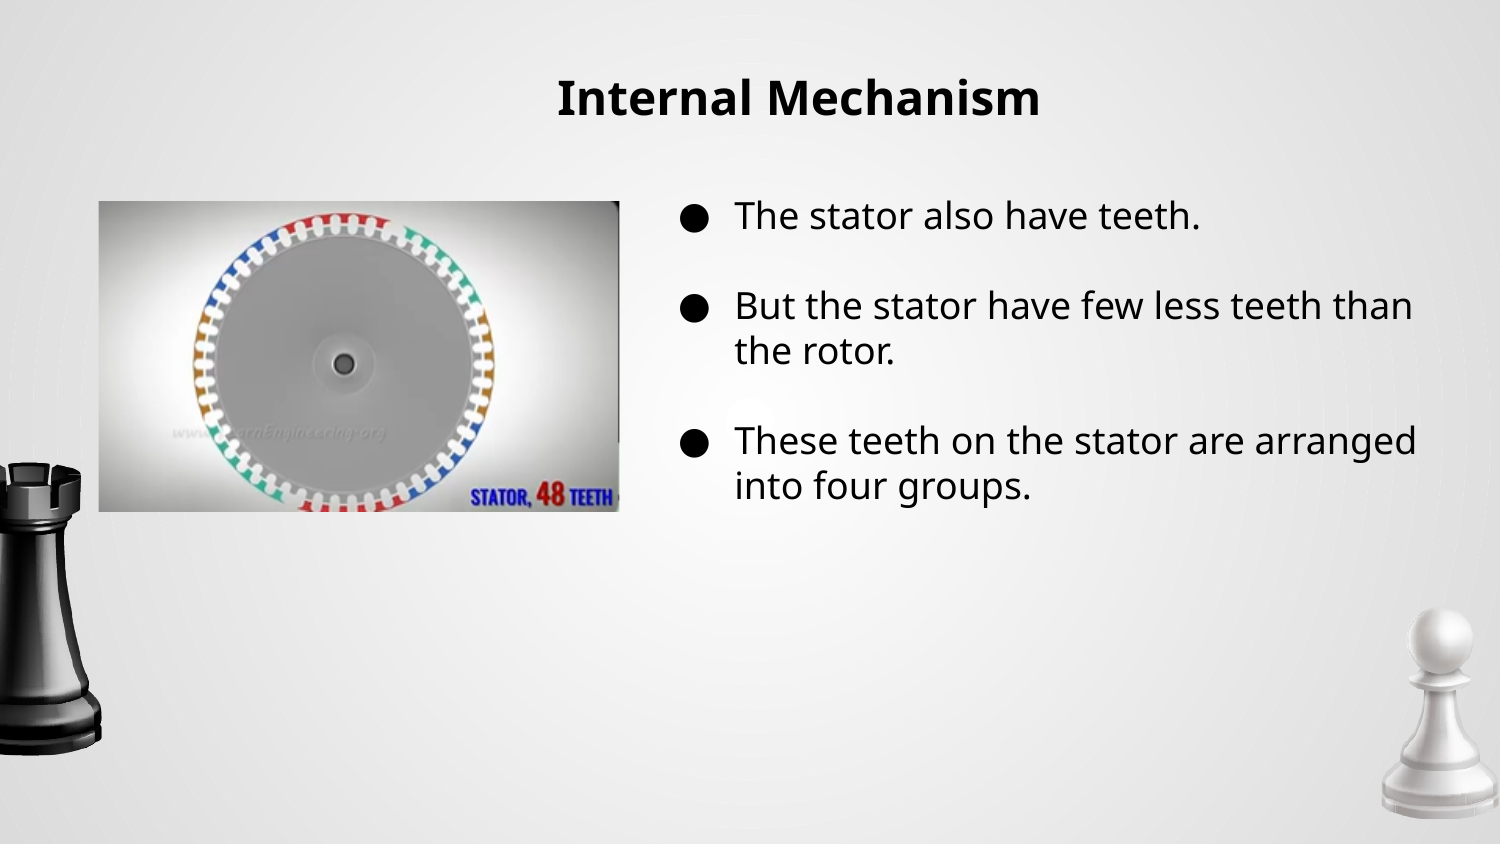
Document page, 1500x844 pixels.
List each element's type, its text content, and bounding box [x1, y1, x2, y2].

text_box Internal Mechanism [123, 52, 1326, 176]
text_box The stator also have teeth. But the stator have few less teeth than the rotor. These teeth on the stator are arranged into four groups. [644, 176, 1465, 567]
picture [0, 201, 620, 756]
picture [1363, 574, 1500, 820]
